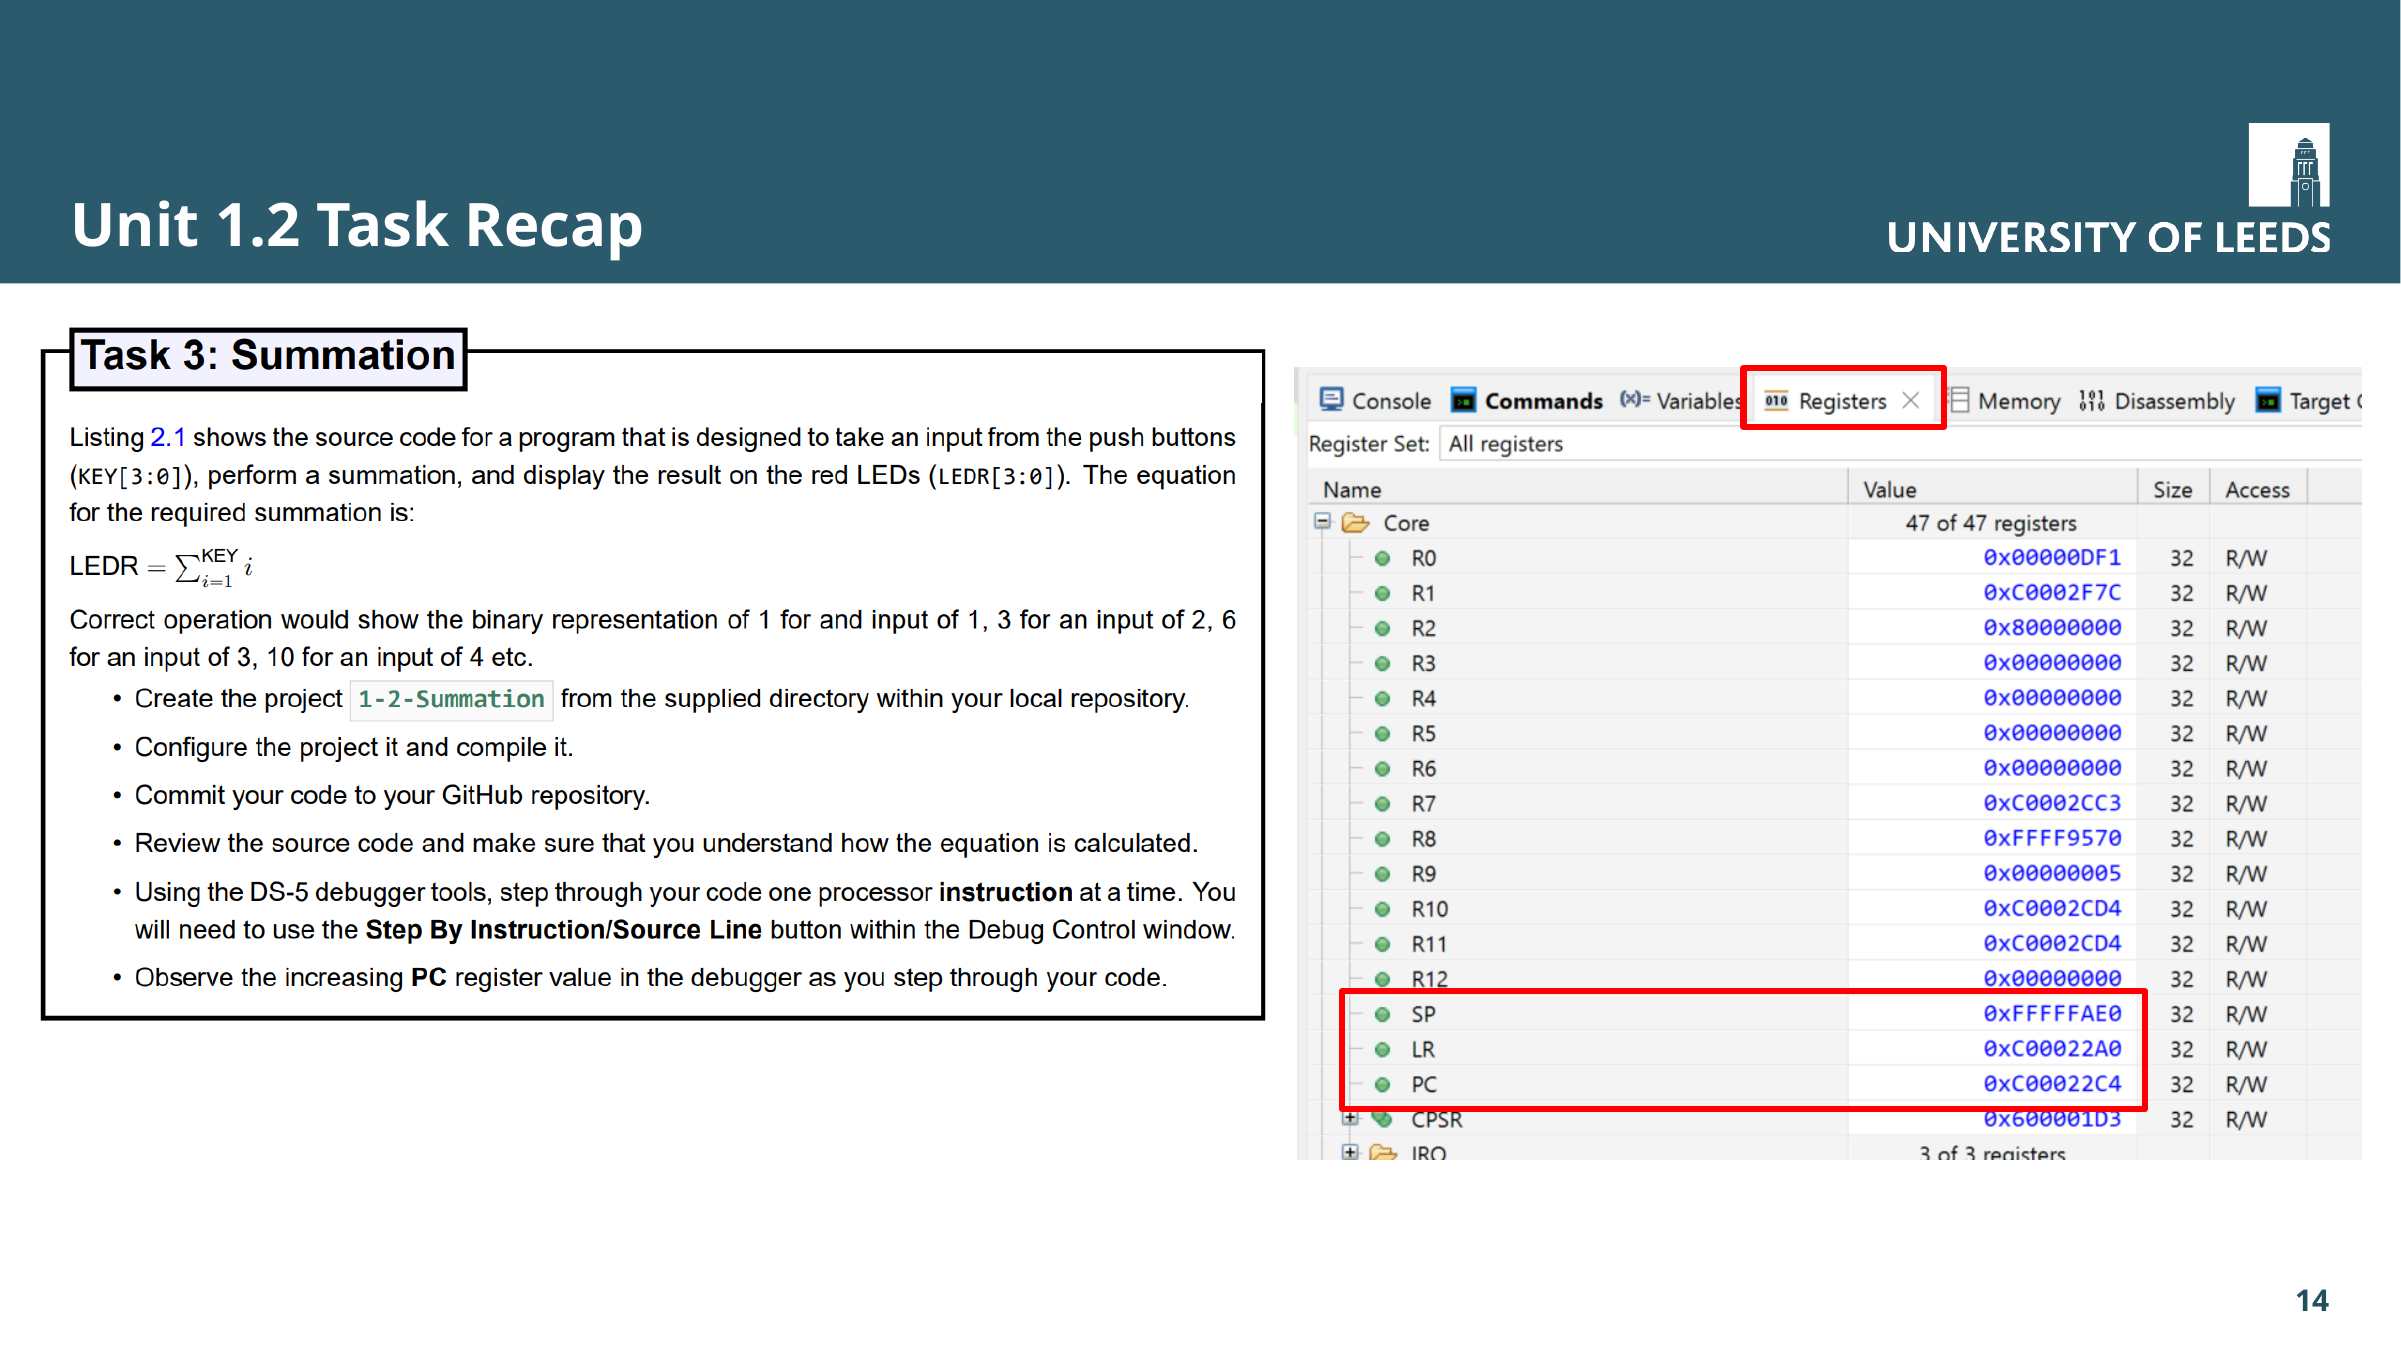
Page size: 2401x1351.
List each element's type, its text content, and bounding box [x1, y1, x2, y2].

picture [1294, 367, 2362, 1160]
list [30, 319, 1278, 1031]
title Unit 1.2 Task Recap [70, 81, 1806, 259]
